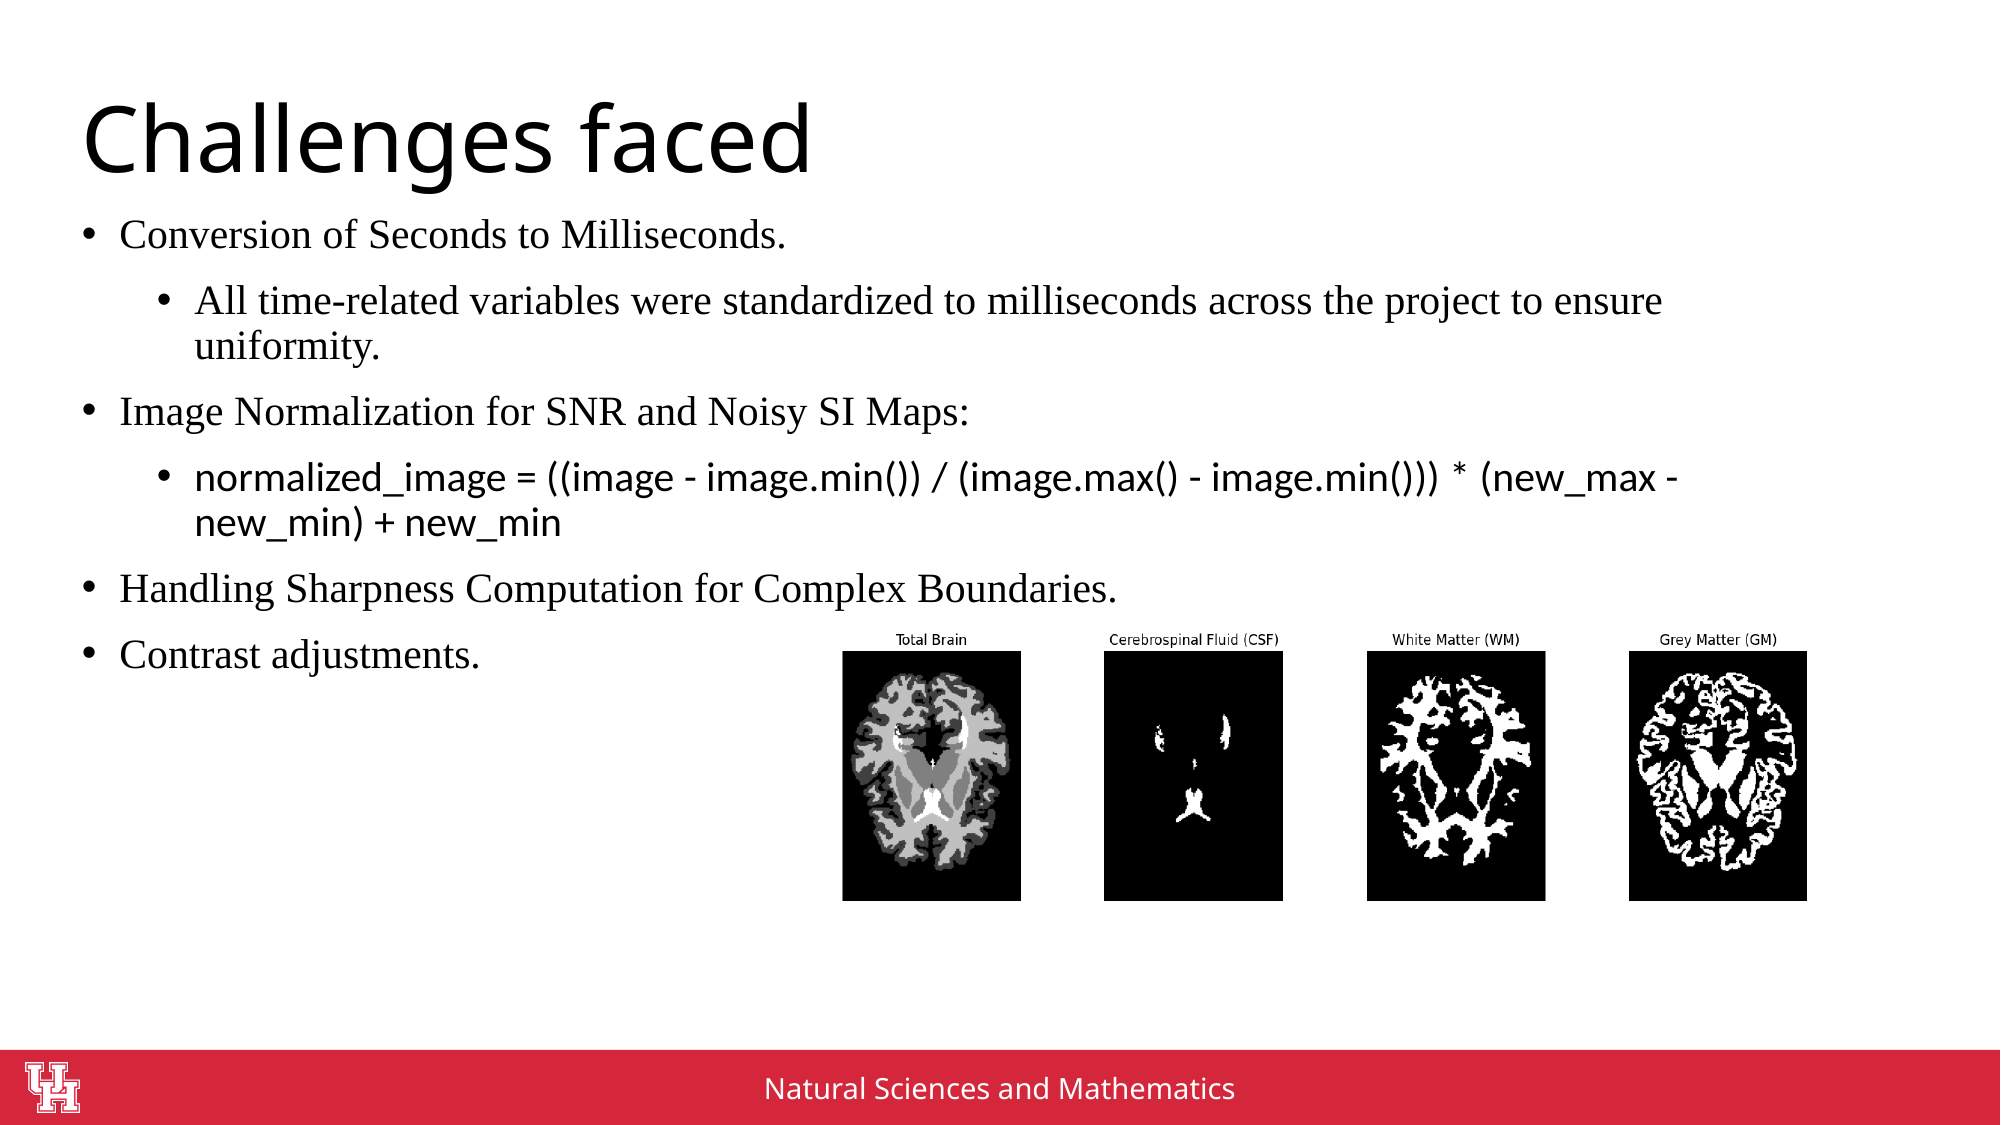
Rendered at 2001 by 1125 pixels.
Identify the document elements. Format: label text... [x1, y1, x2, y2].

picture [833, 624, 1816, 910]
title Challenges faced [73, 33, 1800, 205]
picture [25, 1062, 80, 1113]
list Conversion of Seconds to Milliseconds. All time-related variables were standardized to milliseconds across the project to ensure uniformity. Image Normalization for SNR and Noisy SI Maps: normalized_image = ((image - image.min()) / (image.max() - image.min())) * (new_max - new_min) + new_min Handling Sharpness Computation for Complex Boundaries. Contrast adjustments. [73, 205, 1800, 920]
